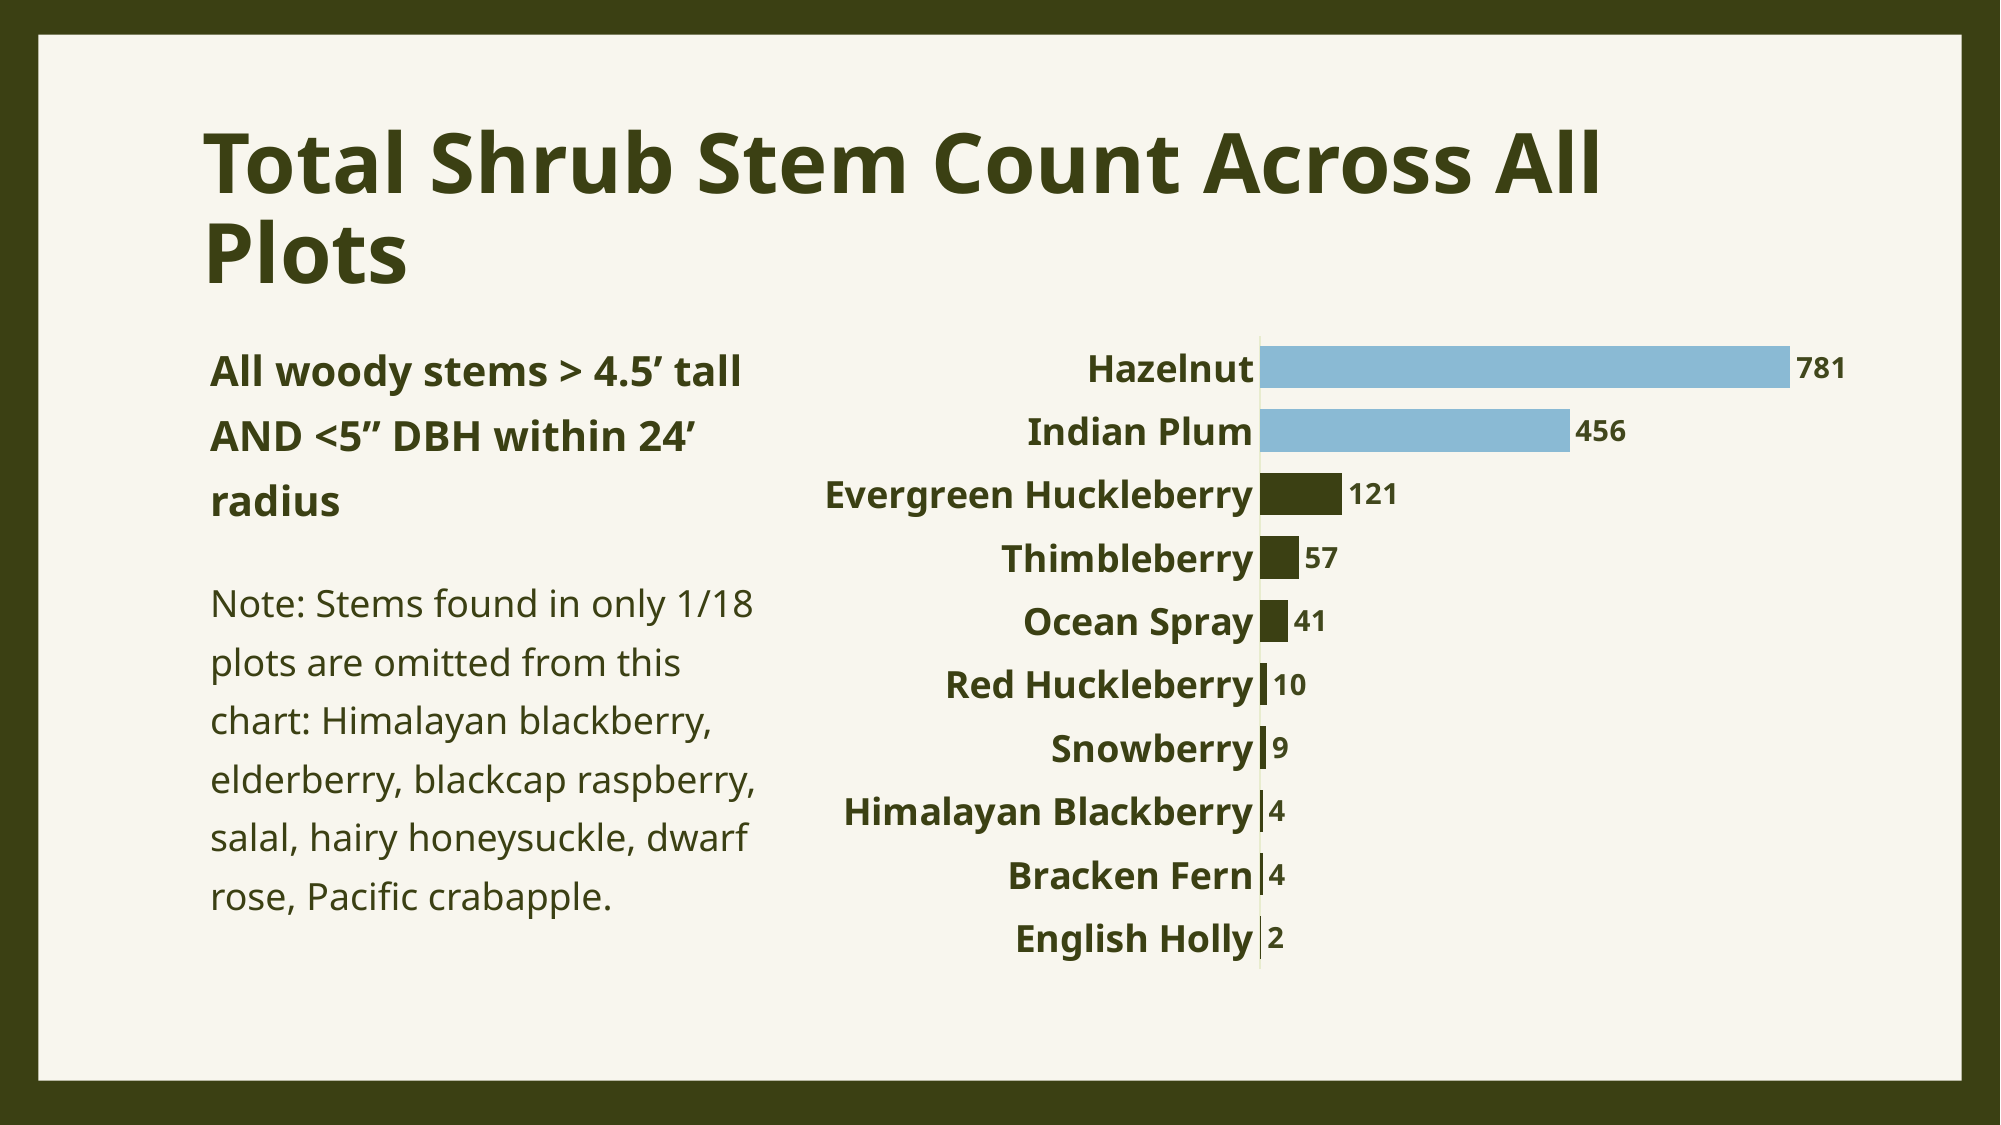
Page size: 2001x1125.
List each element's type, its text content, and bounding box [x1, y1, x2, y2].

chart [802, 322, 1894, 983]
title Total Shrub Stem Count Across All Plots [187, 99, 1808, 323]
list All woody stems > 4.5’ tall AND <5” DBH within 24’ radius Note: Stems found in only 1/18 plots are omitted from this chart: Himalayan blackberry, elderberry, blackcap raspberry, salal, hairy honeysuckle, dwarf rose, Pacific crabapple. [187, 322, 779, 983]
